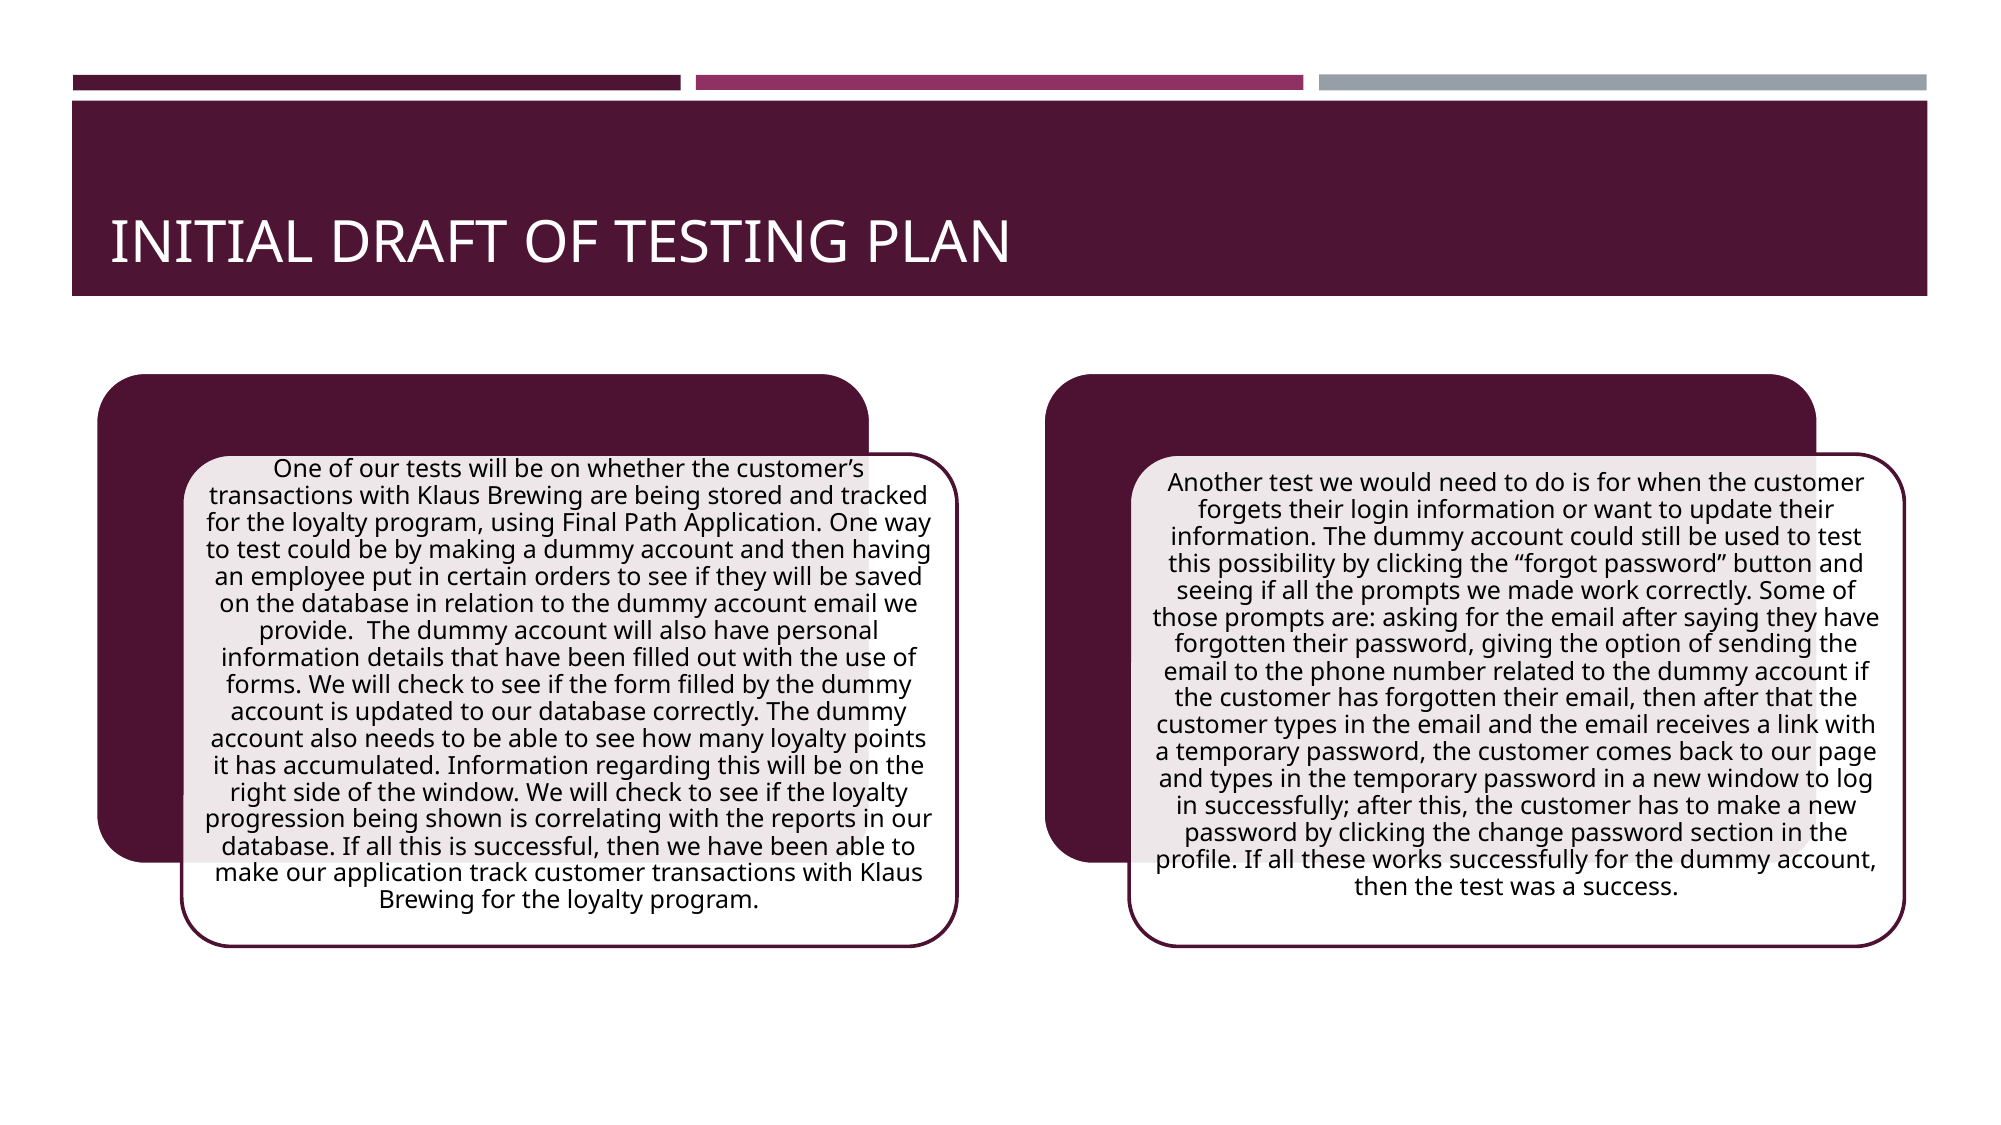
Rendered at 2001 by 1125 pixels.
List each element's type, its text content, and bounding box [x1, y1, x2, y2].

title INITIAL DRAFT OF TESTING PLAN [95, 115, 1905, 282]
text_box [95, 372, 1905, 947]
